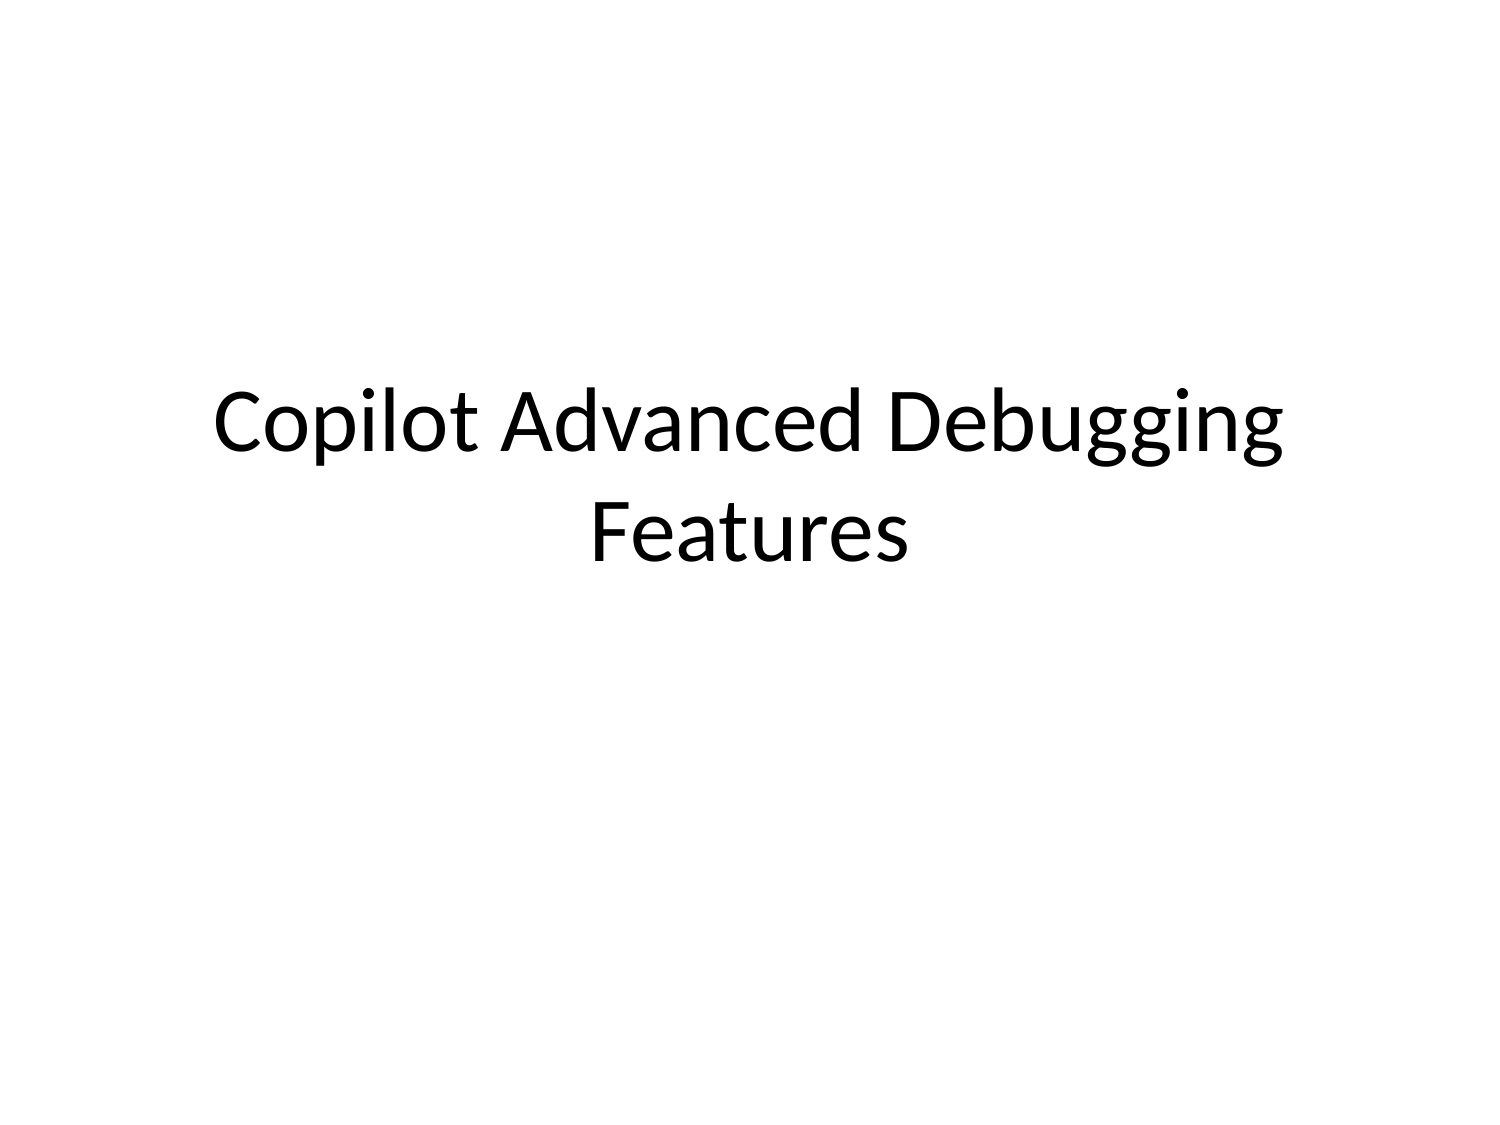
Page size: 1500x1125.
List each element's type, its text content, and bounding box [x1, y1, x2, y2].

title Copilot Advanced Debugging Features [112, 349, 1388, 591]
